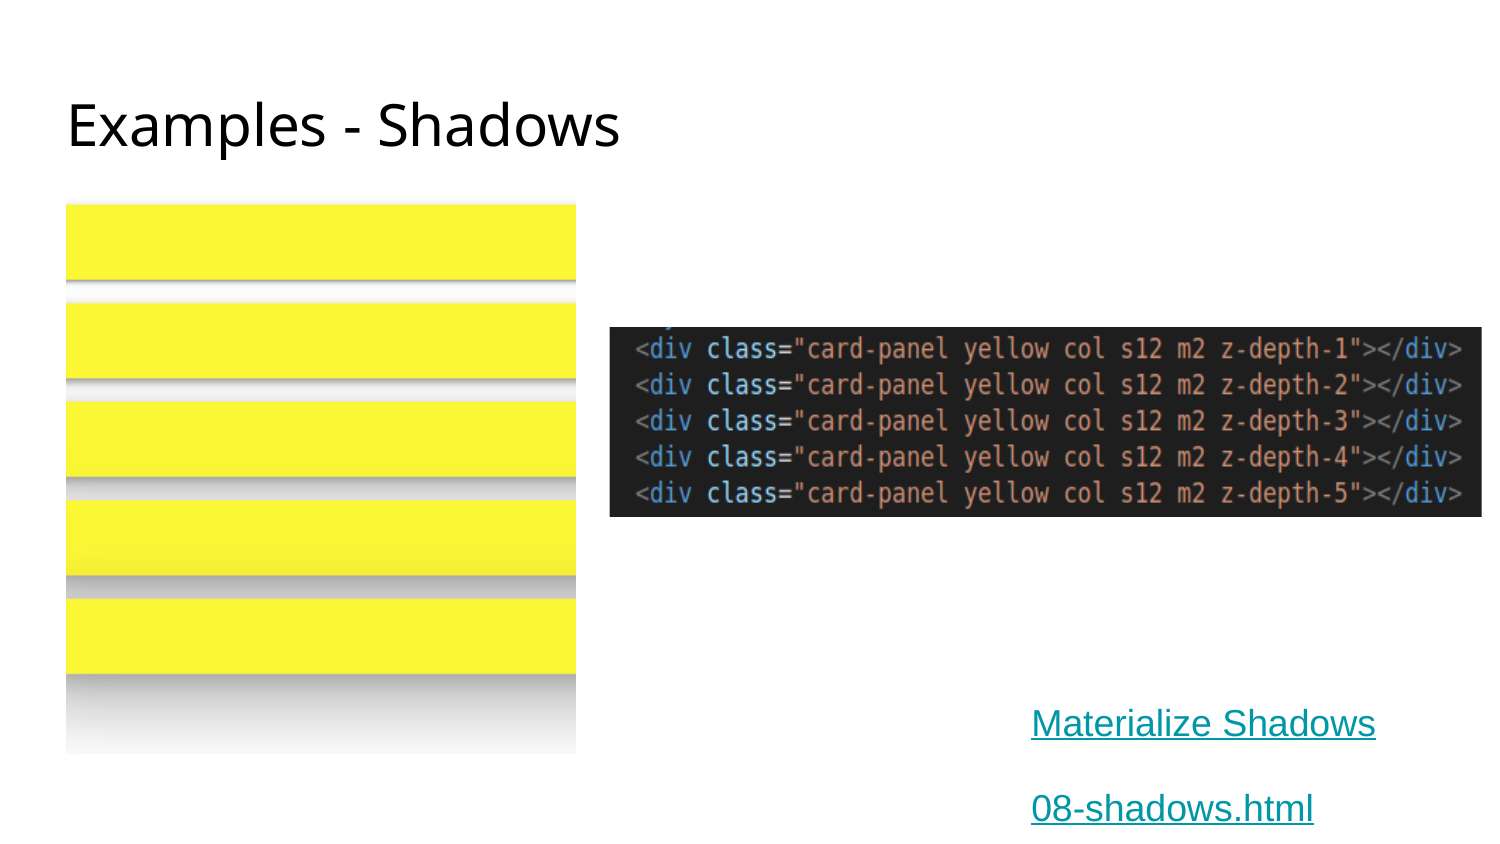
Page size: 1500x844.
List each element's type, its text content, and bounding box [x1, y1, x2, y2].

list Materialize Shadows 08-shadows.html [1016, 676, 1449, 818]
title Examples - Shadows [51, 72, 1449, 167]
picture [609, 327, 1482, 517]
picture [65, 193, 576, 754]
